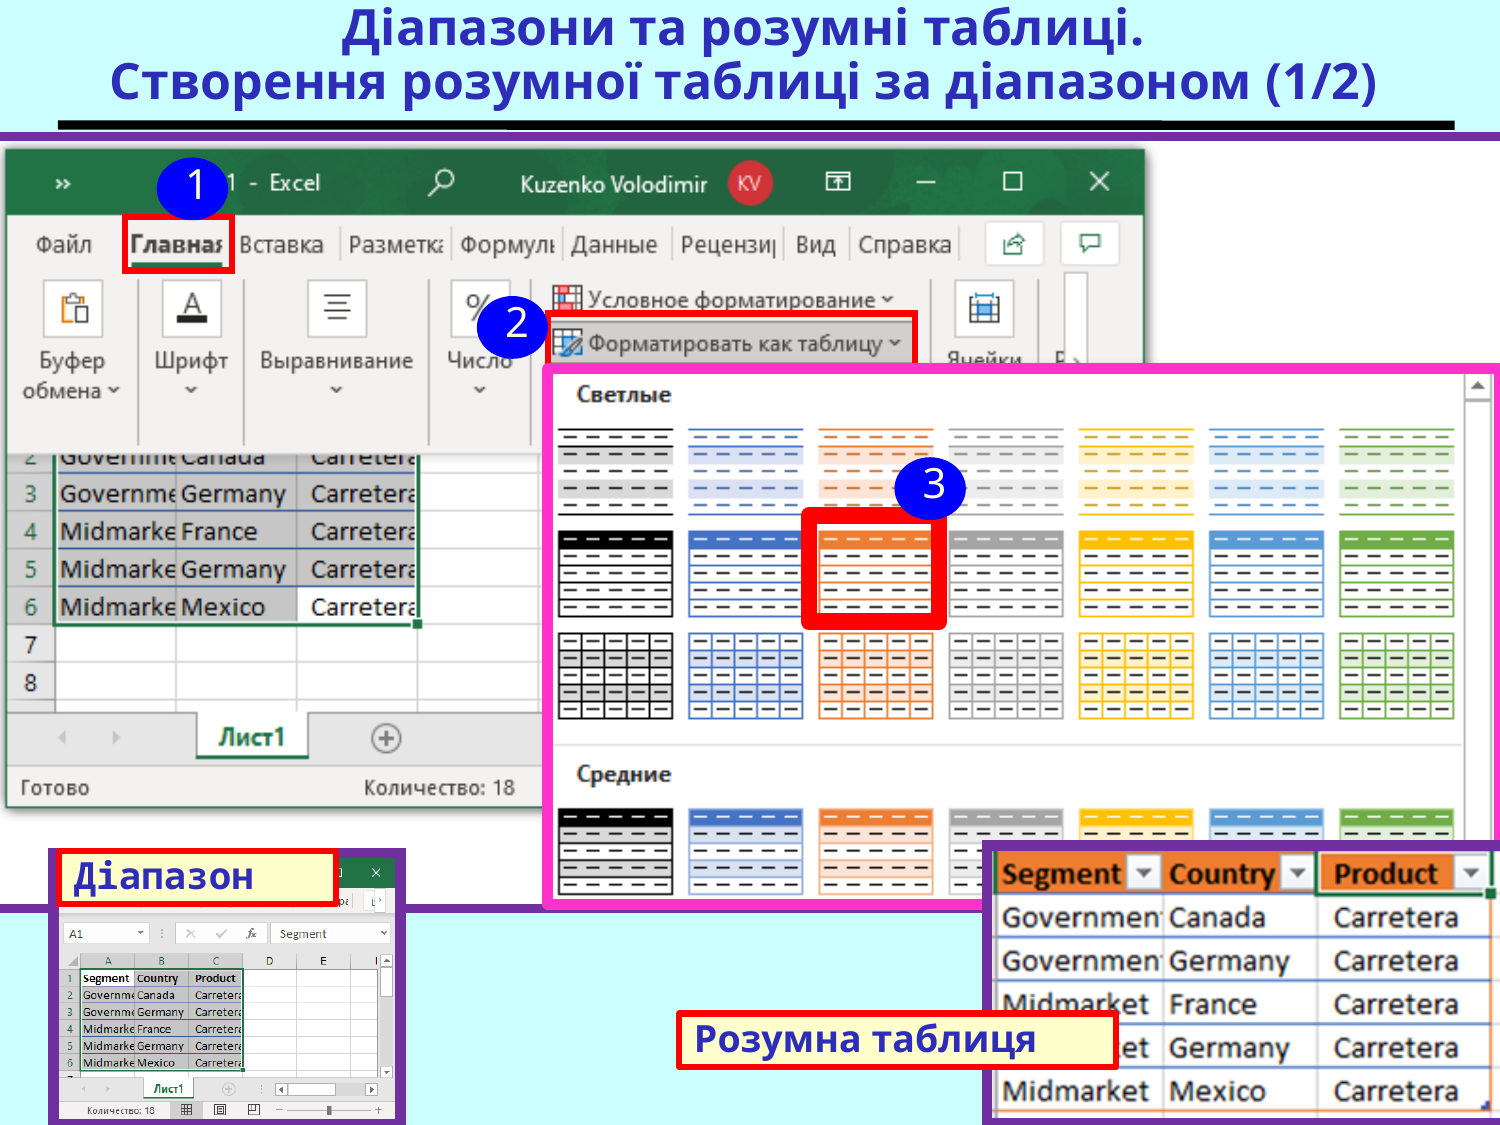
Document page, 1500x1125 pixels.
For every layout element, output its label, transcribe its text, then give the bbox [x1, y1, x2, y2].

picture [0, 140, 1500, 1120]
text_box Діапазони та розумні таблиці. Створення розумної таблиці за діапазоном (1/2) [37, 0, 1450, 113]
text_box Розумна таблиця [679, 1013, 991, 1067]
